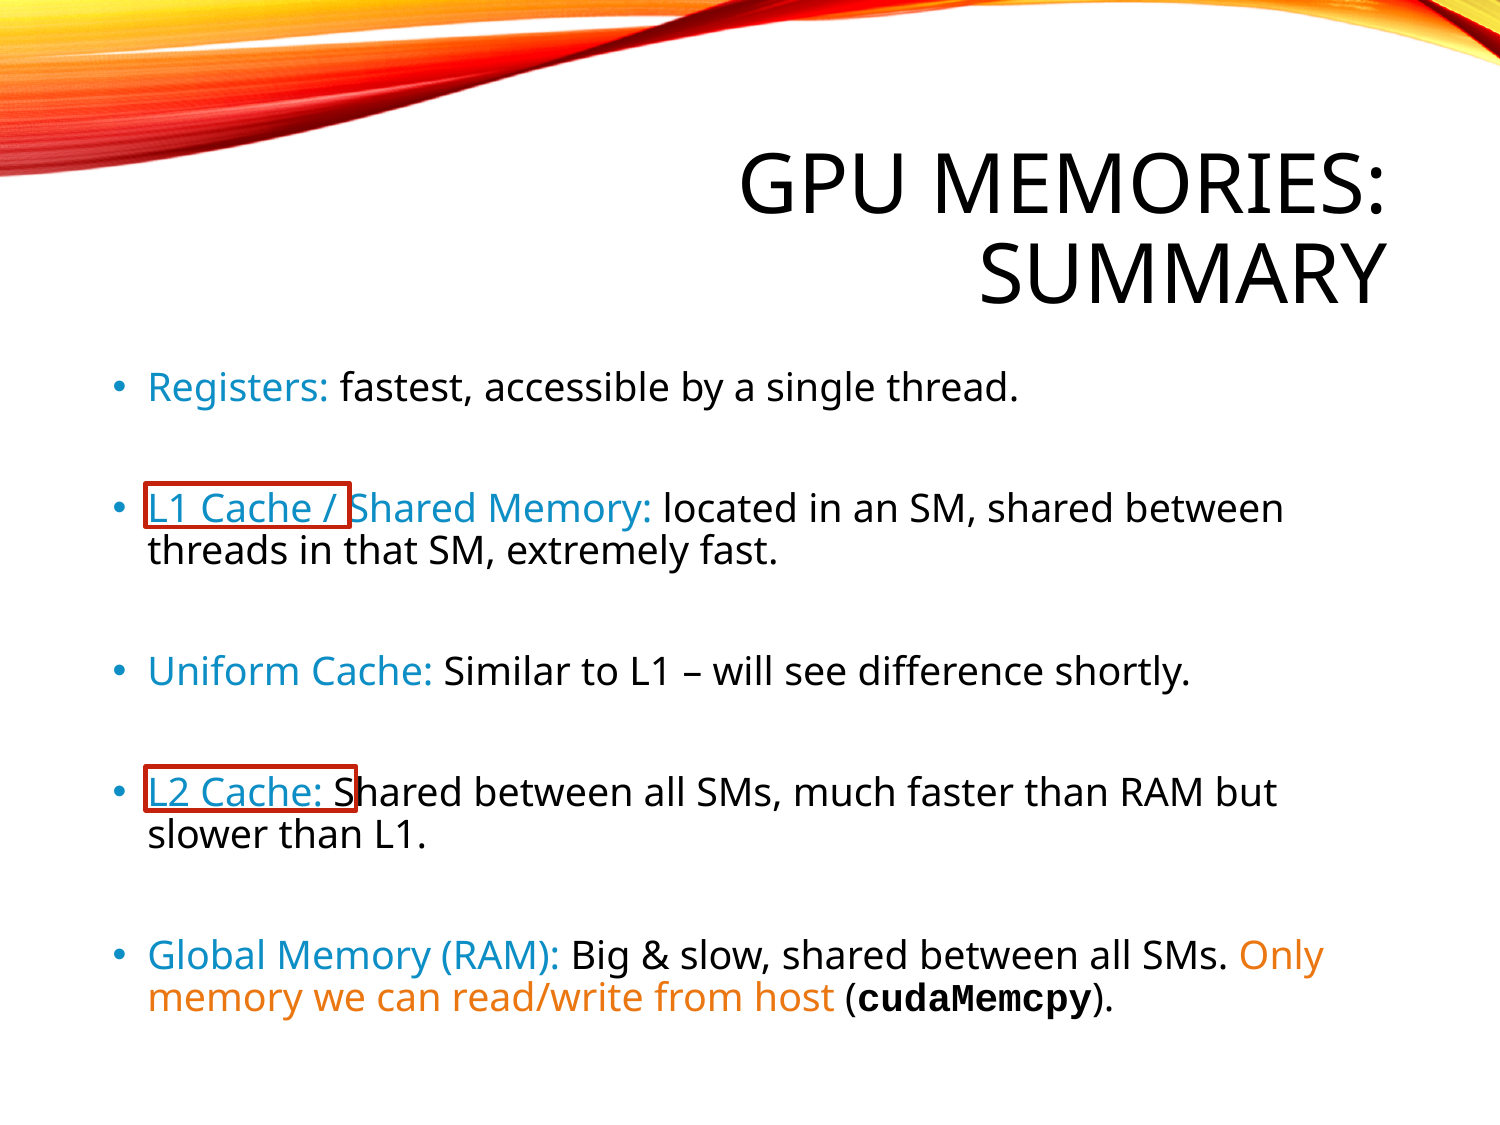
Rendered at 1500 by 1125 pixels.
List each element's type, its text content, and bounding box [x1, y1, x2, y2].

list Registers: fastest, accessible by a single thread. L1 Cache / Shared Memory: located in an SM, shared between threads in that SM, extremely fast. Uniform Cache: Similar to L1 – will see difference shortly. L2 Cache: Shared between all SMs, much faster than RAM but slower than L1. Global Memory (RAM): Big & slow, shared between all SMs. Only memory we can read/write from host (cudaMemcpy). [97, 360, 1403, 1035]
title GPU Memories: Summary [356, 125, 1403, 338]
text_box [145, 766, 357, 811]
text_box [145, 482, 350, 528]
picture [0, 0, 1500, 178]
